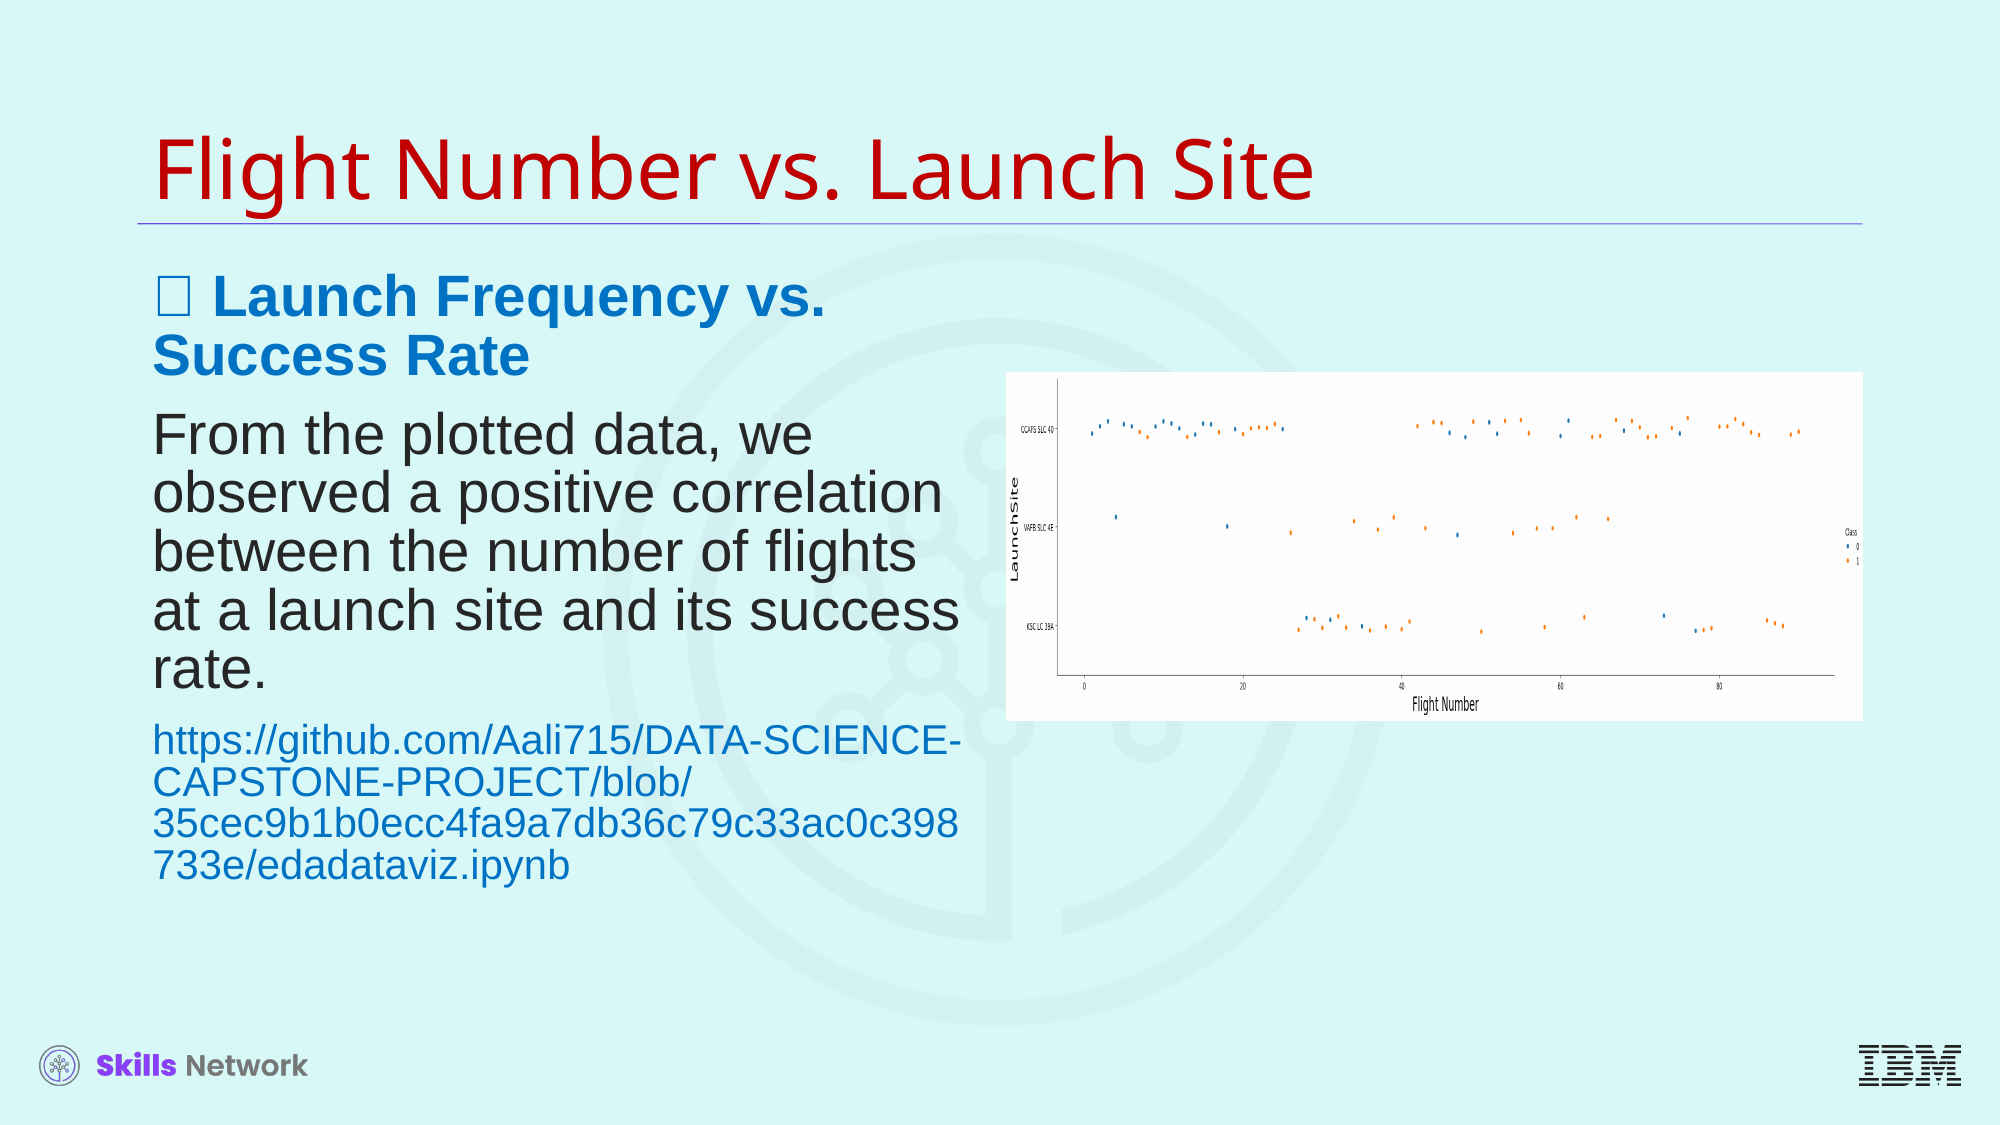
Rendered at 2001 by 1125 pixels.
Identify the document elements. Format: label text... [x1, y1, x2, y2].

picture [1859, 1045, 1961, 1086]
list 🚀 Launch Frequency vs. Success Rate From the plotted data, we observed a positive correlation between the number of flights at a launch site and its success rate. https://github.com/Aali715/DATA-SCIENCE-CAPSTONE-PROJECT/blob/35cec9b1b0ecc4fa9a7db36c79c33ac0c398733e/edadataviz.ipynb [137, 262, 988, 1013]
picture [39, 1045, 308, 1086]
title Flight Number vs. Launch Site [137, 59, 1863, 278]
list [1006, 372, 1863, 721]
